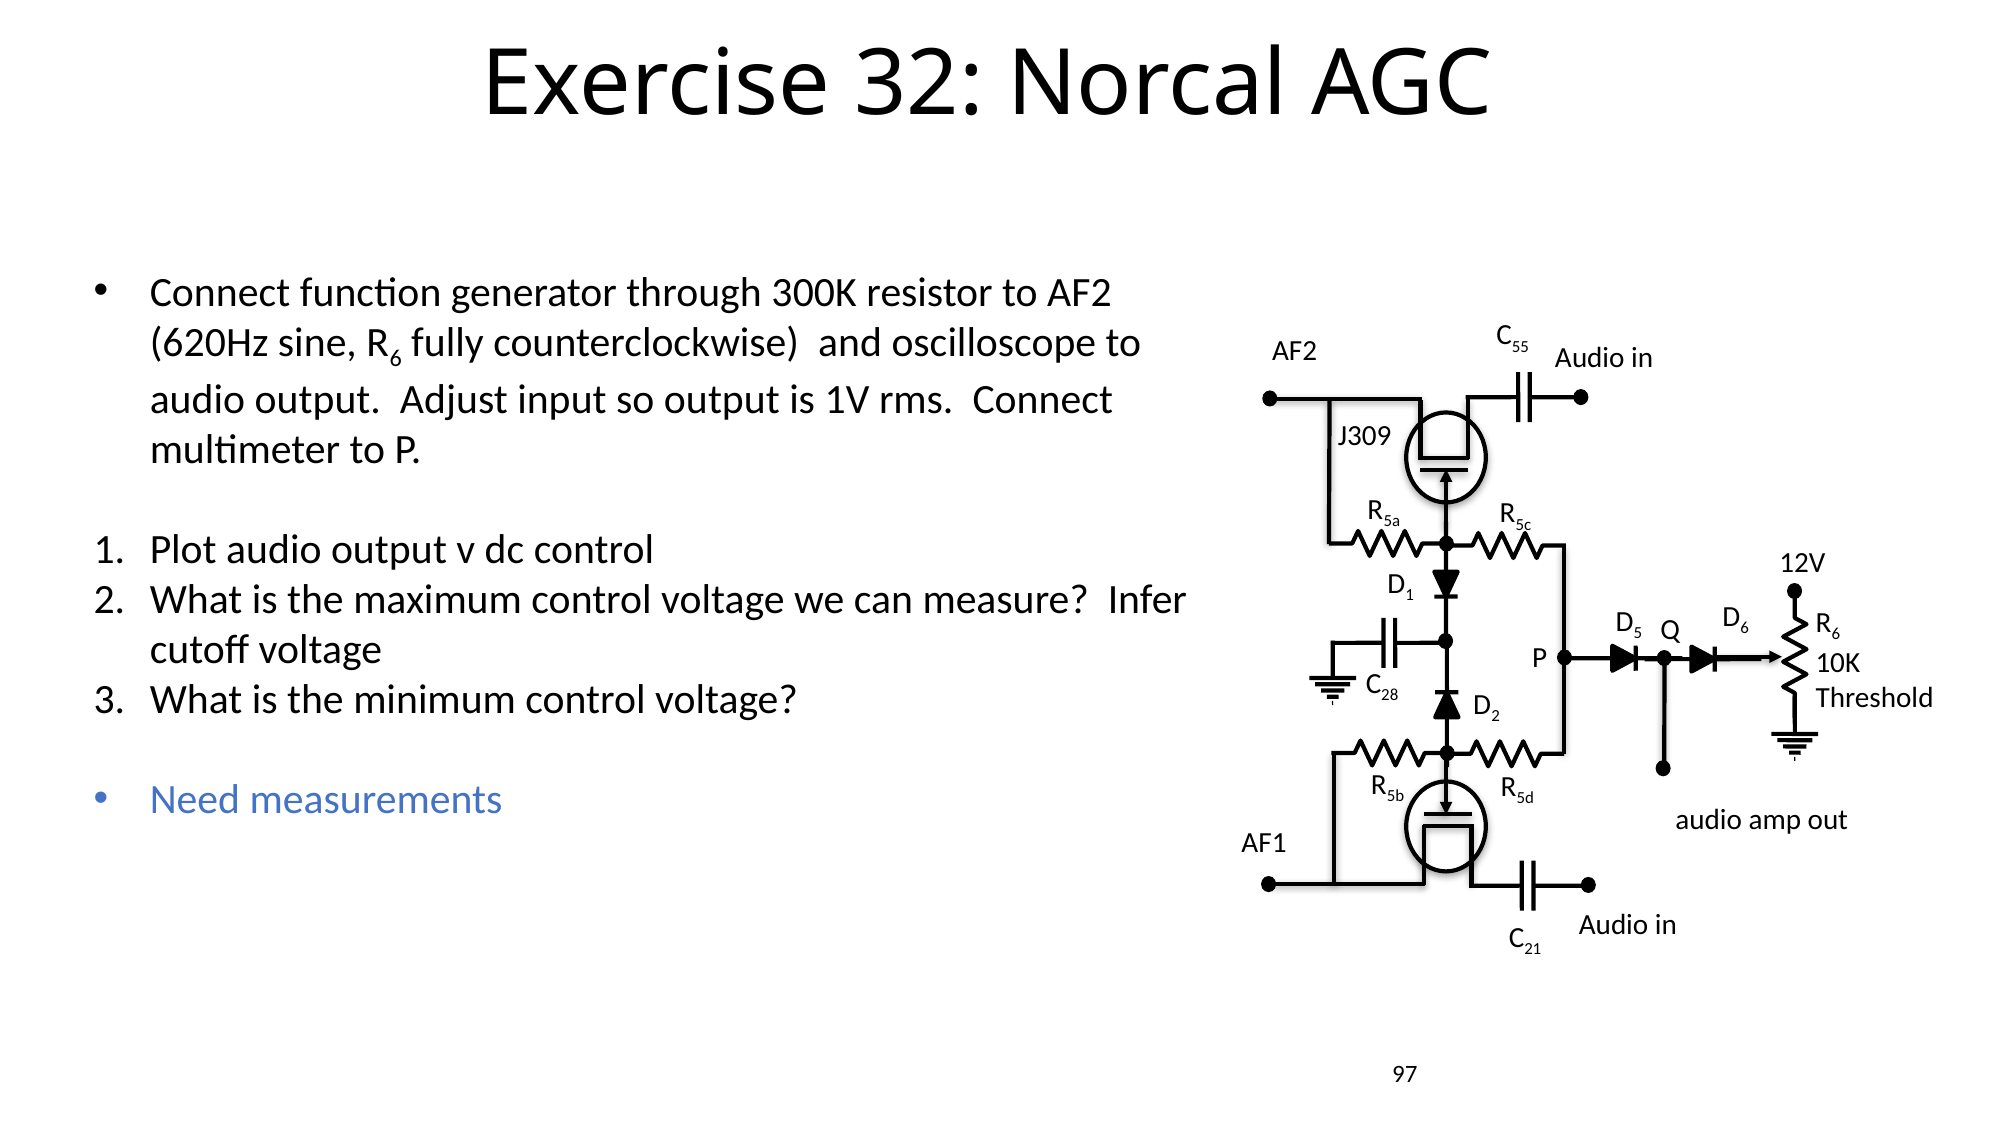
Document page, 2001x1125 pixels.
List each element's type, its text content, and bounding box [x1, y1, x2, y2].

slide_number 97 [1074, 738, 1425, 1125]
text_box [1234, 308, 1953, 962]
text_box Exercise 32: Norcal AGC [36, 23, 1939, 134]
